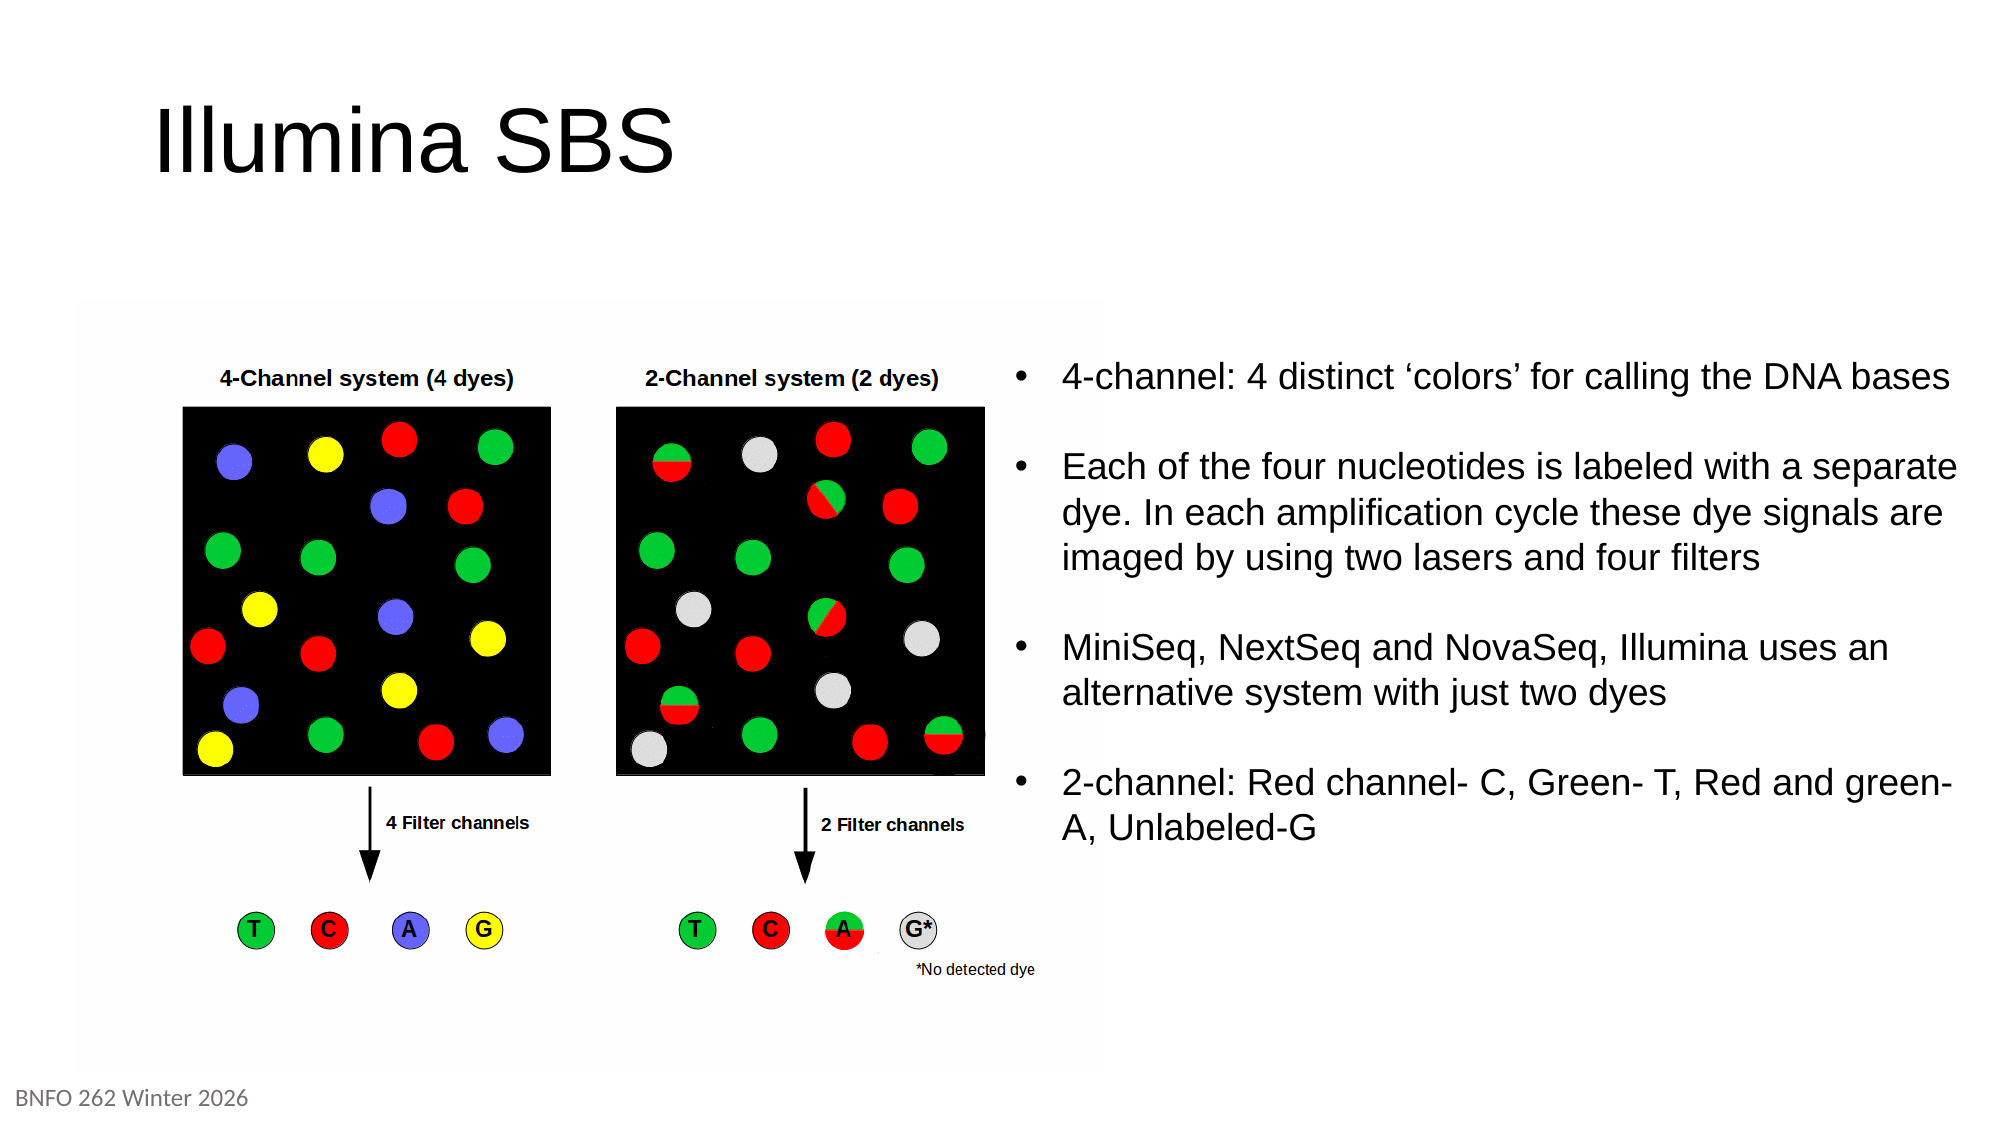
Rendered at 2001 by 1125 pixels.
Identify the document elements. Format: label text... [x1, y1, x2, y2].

title Illumina SBS [137, 59, 1863, 227]
picture [74, 299, 1106, 1073]
text_box BNFO 262 Winter 2026​ [0, 1074, 280, 1125]
text_box 4-channel: 4 distinct ‘colors’ for calling the DNA bases Each of the four nucleotides is labeled with a separate dye. In each amplification cycle these dye signals are imaged by using two lasers and four filters MiniSeq, NextSeq and NovaSeq, Illumina uses an alternative system with just two dyes 2-channel: Red channel- C, Green- T, Red and green- A, Unlabeled-G [1110, 345, 2000, 856]
